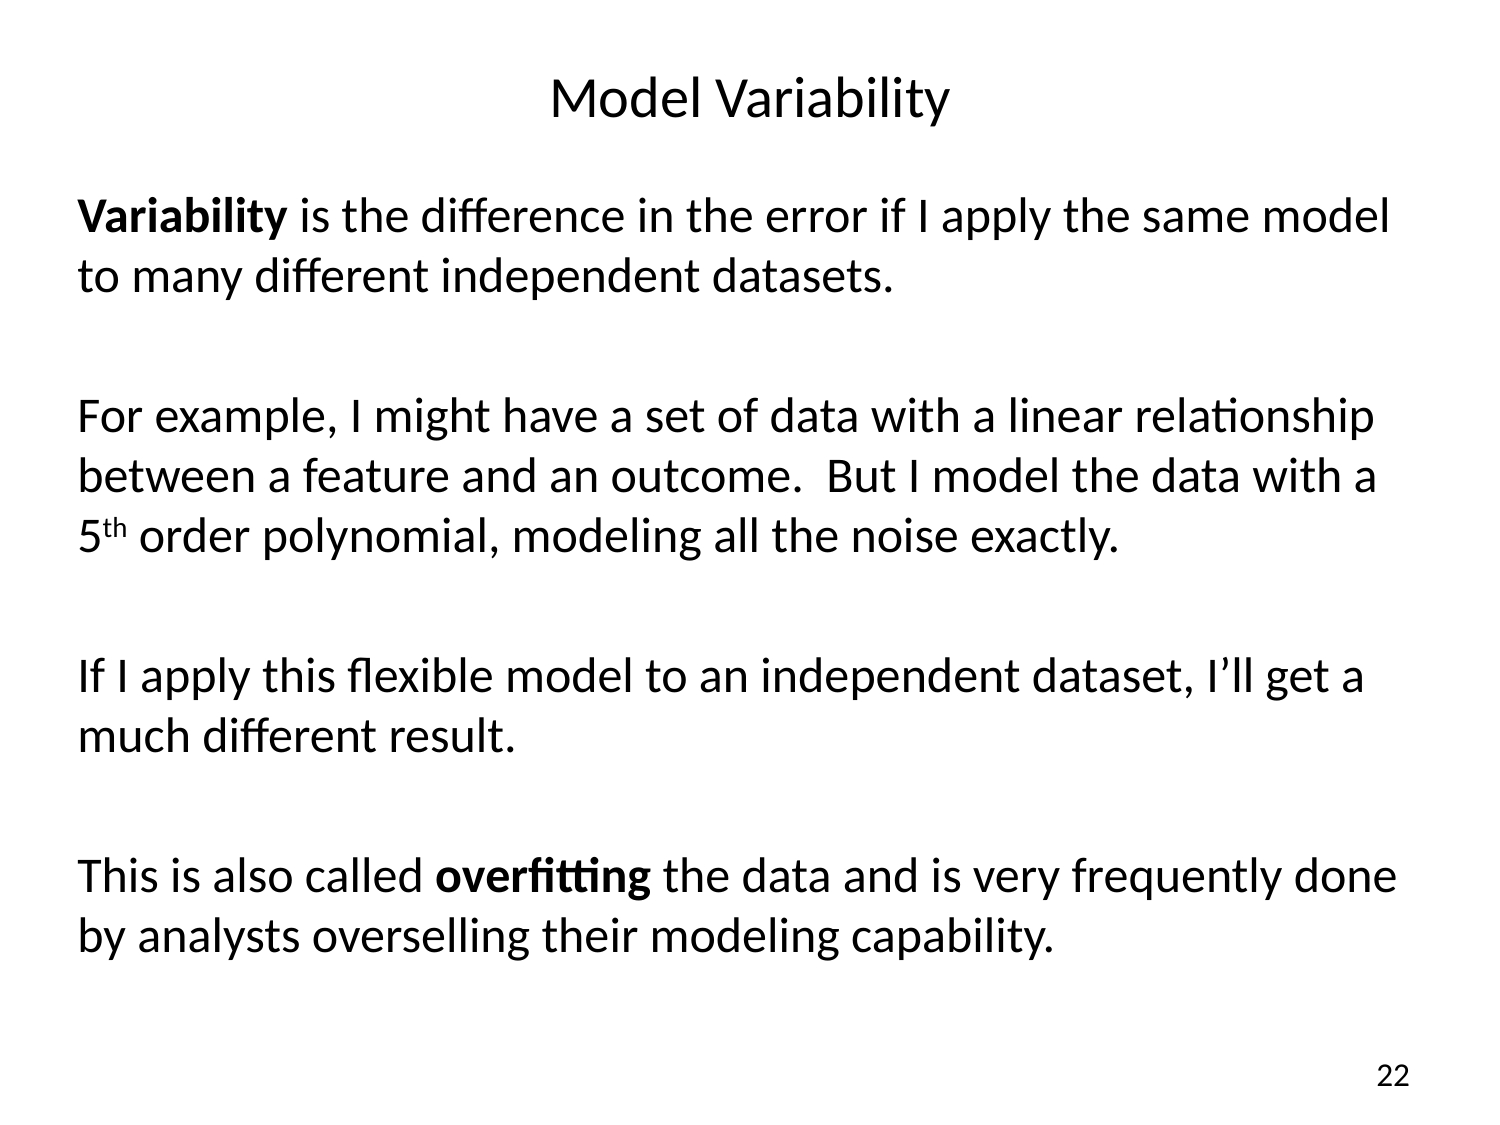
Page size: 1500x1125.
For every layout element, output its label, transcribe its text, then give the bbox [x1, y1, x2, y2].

list Variability is the difference in the error if I apply the same model to many different independent datasets. For example, I might have a set of data with a linear relationship between a feature and an outcome. But I model the data with a 5th order polynomial, modeling all the noise exactly. If I apply this flexible model to an independent dataset, I’ll get a much different result. This is also called overfitting the data and is very frequently done by analysts overselling their modeling capability. [62, 174, 1425, 1050]
slide_number 22 [1074, 1042, 1425, 1103]
title Model Variability [75, 0, 1425, 174]
